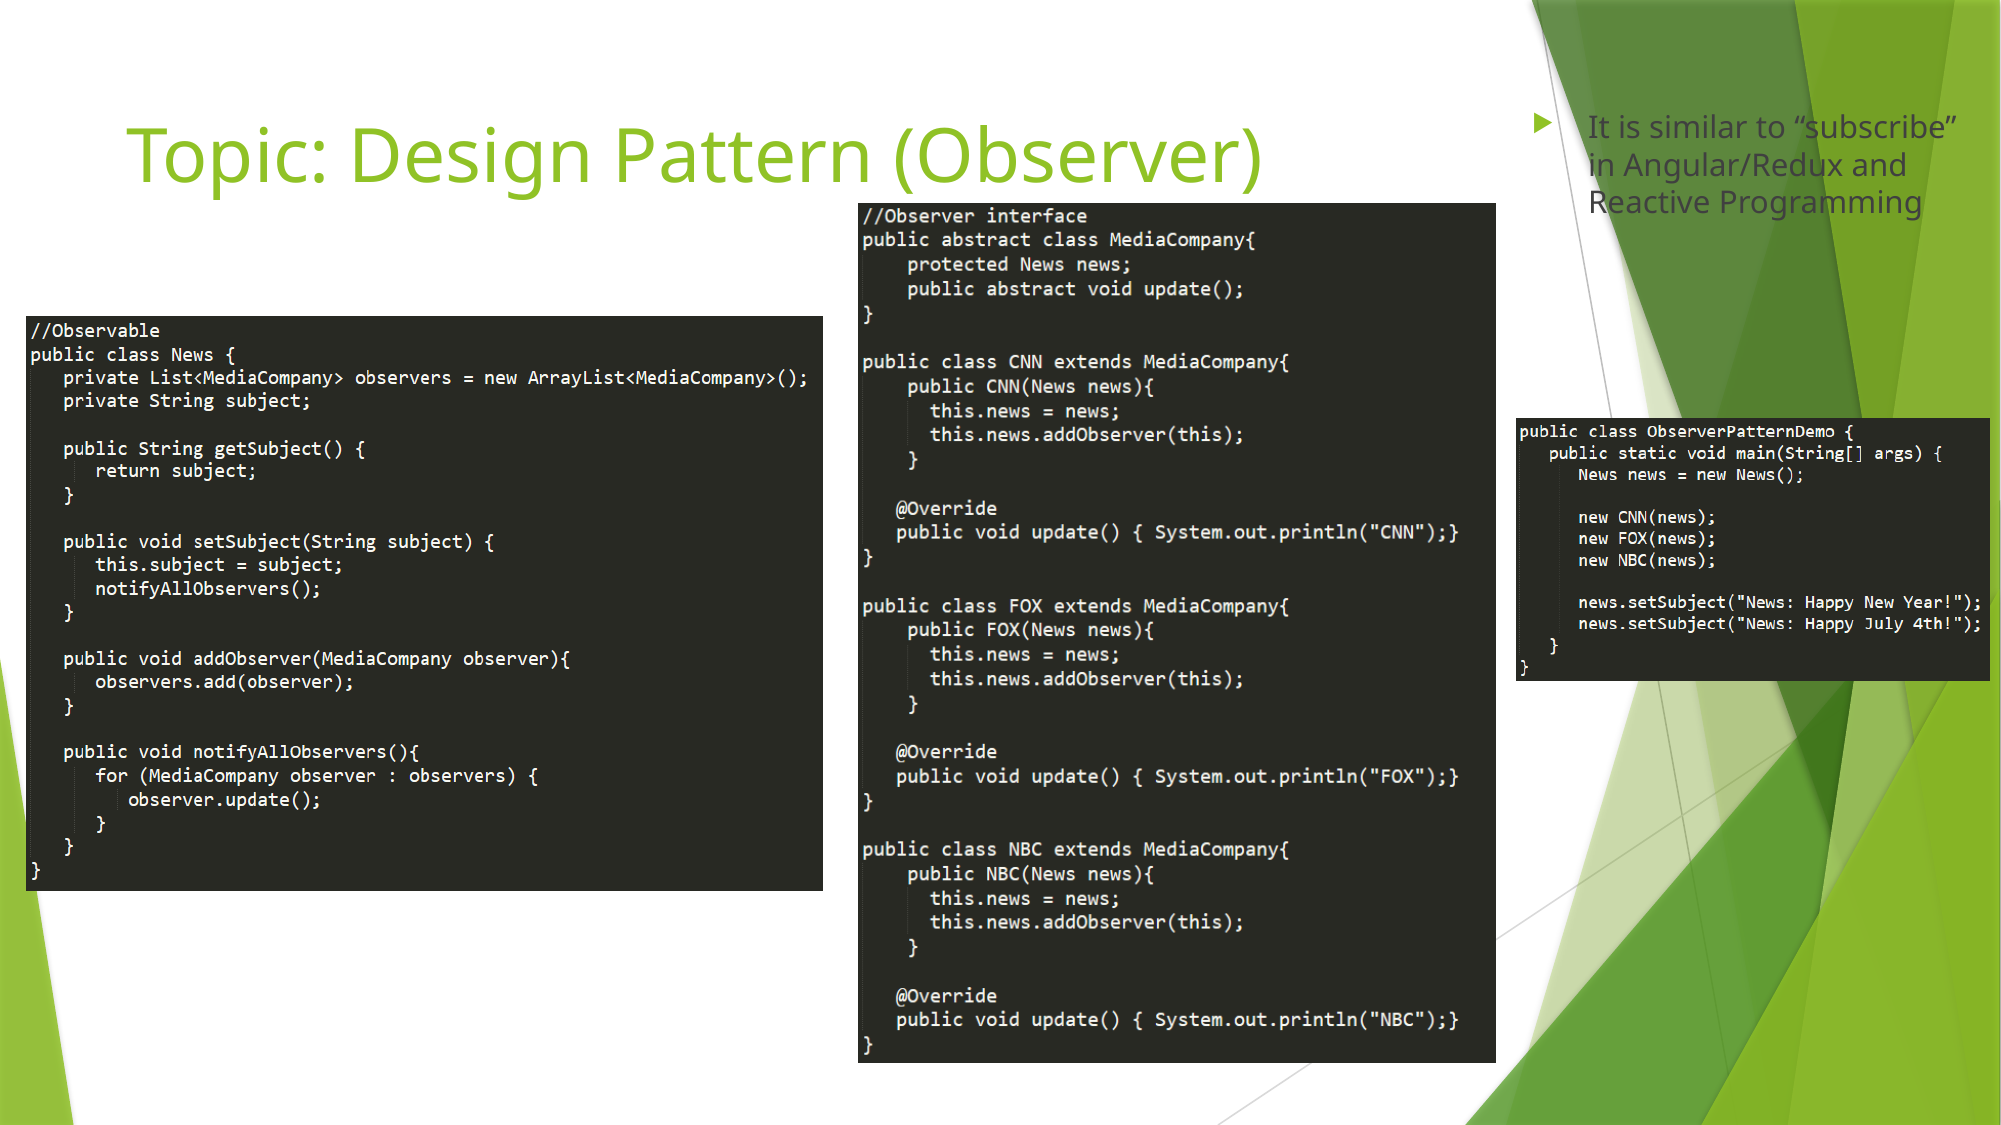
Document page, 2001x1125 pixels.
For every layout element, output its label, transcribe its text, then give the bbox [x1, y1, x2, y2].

title Topic: Design Pattern (Observer) [111, 99, 1516, 317]
picture [1516, 417, 1991, 681]
picture [857, 203, 1497, 1063]
picture [25, 316, 824, 891]
list It is similar to “subscribe” in Angular/Redux and Reactive Programming [1516, 99, 2000, 737]
